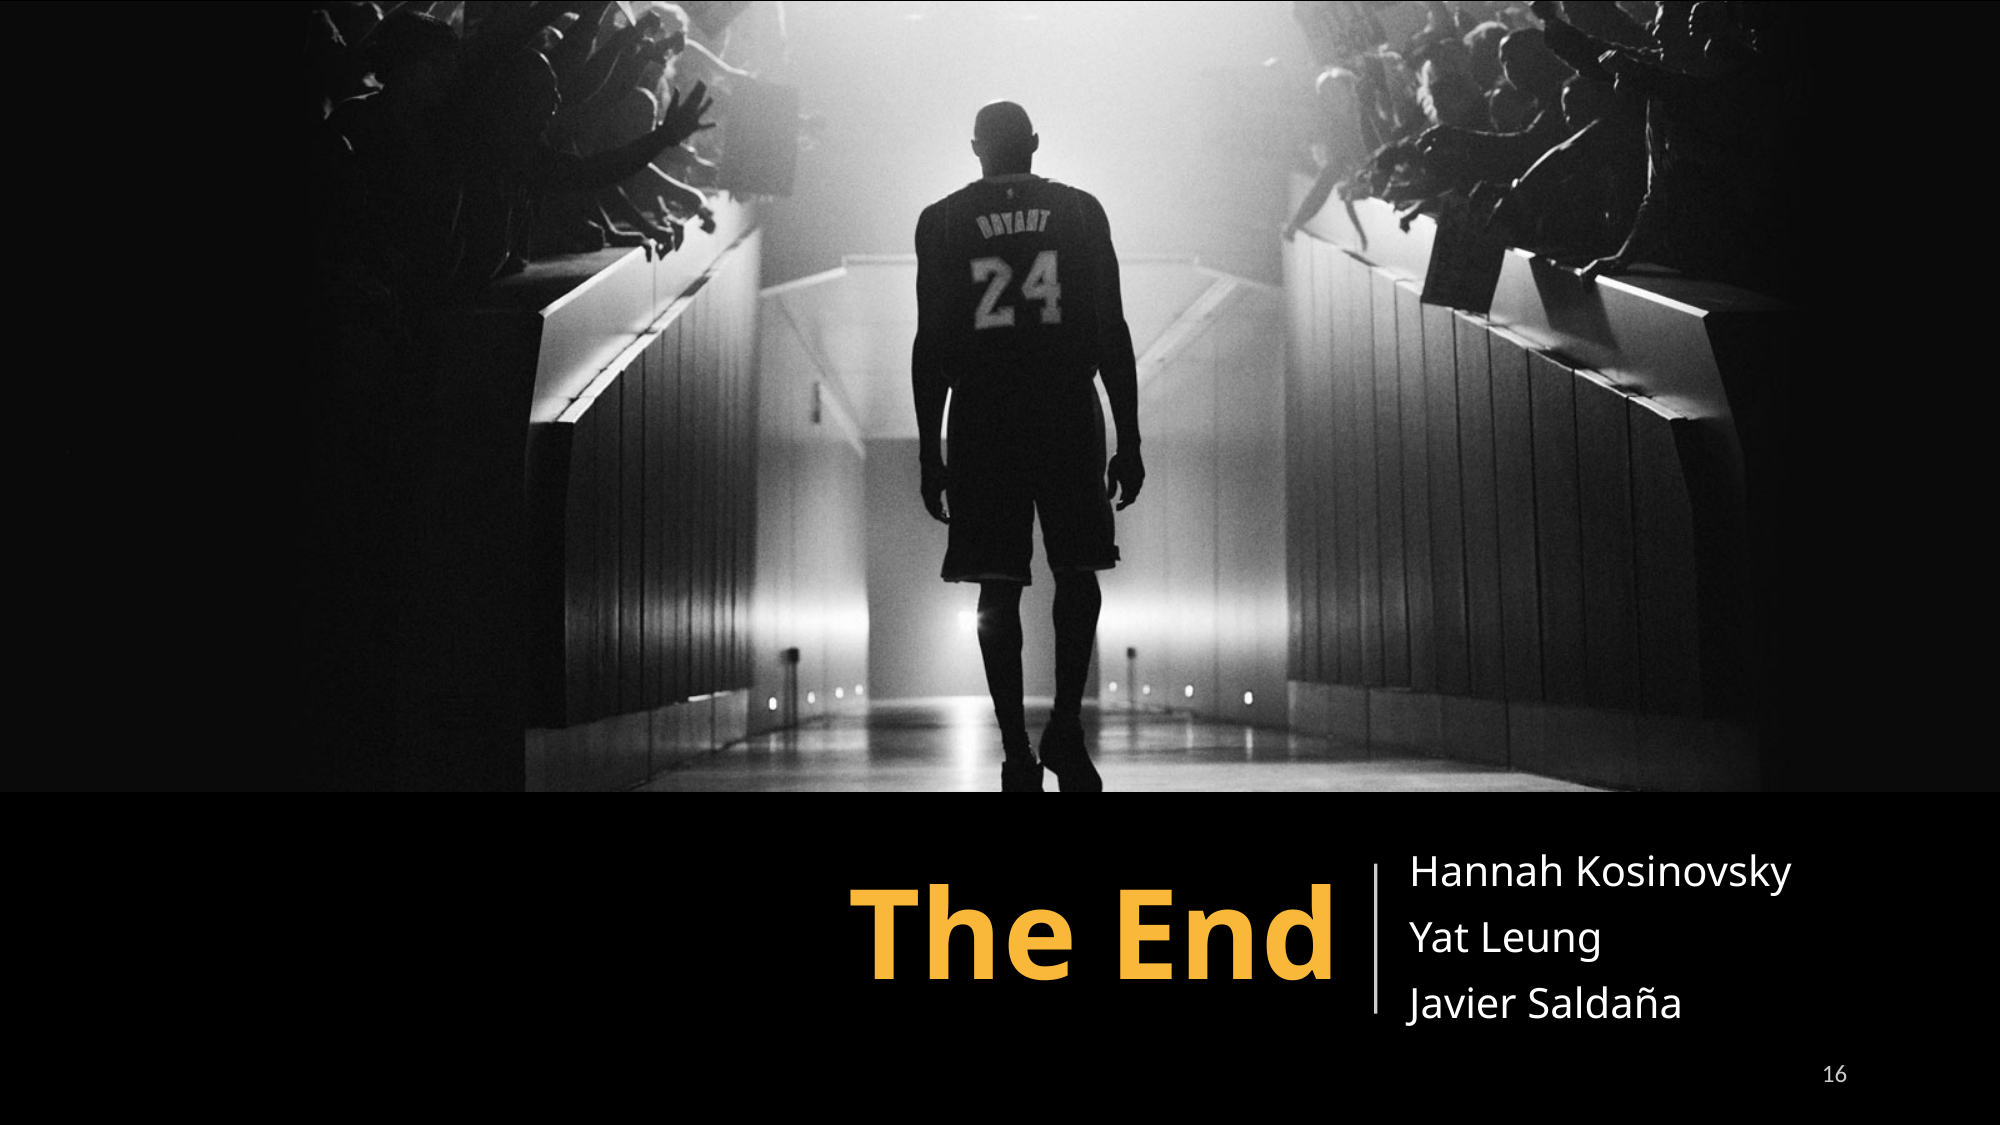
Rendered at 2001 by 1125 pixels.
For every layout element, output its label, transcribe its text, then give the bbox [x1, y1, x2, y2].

list Hannah Kosinovsky Yat Leung Javier Saldaña [1394, 835, 1883, 1043]
slide_number 16 [1412, 1042, 1863, 1103]
title The End [71, 835, 1357, 1043]
picture [0, 1, 2000, 793]
